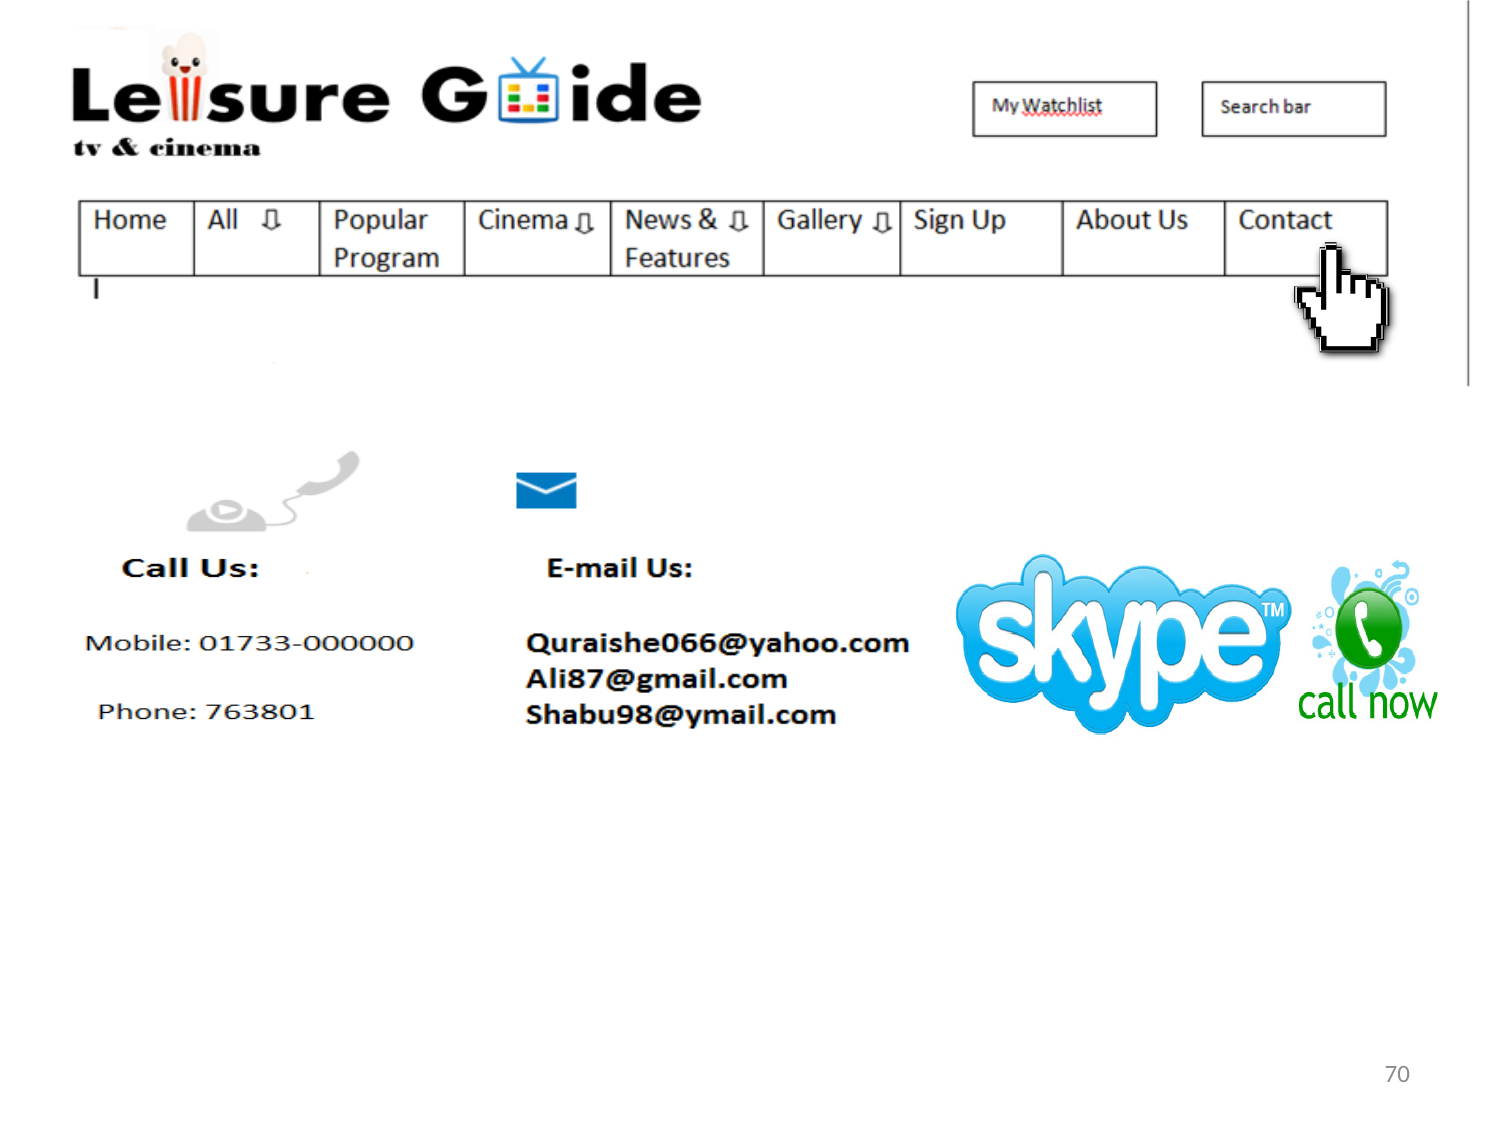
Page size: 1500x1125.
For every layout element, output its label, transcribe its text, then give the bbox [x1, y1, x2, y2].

picture [499, 462, 1451, 913]
picture [0, 0, 1471, 388]
picture [62, 399, 498, 913]
slide_number 70 [1074, 1042, 1425, 1103]
